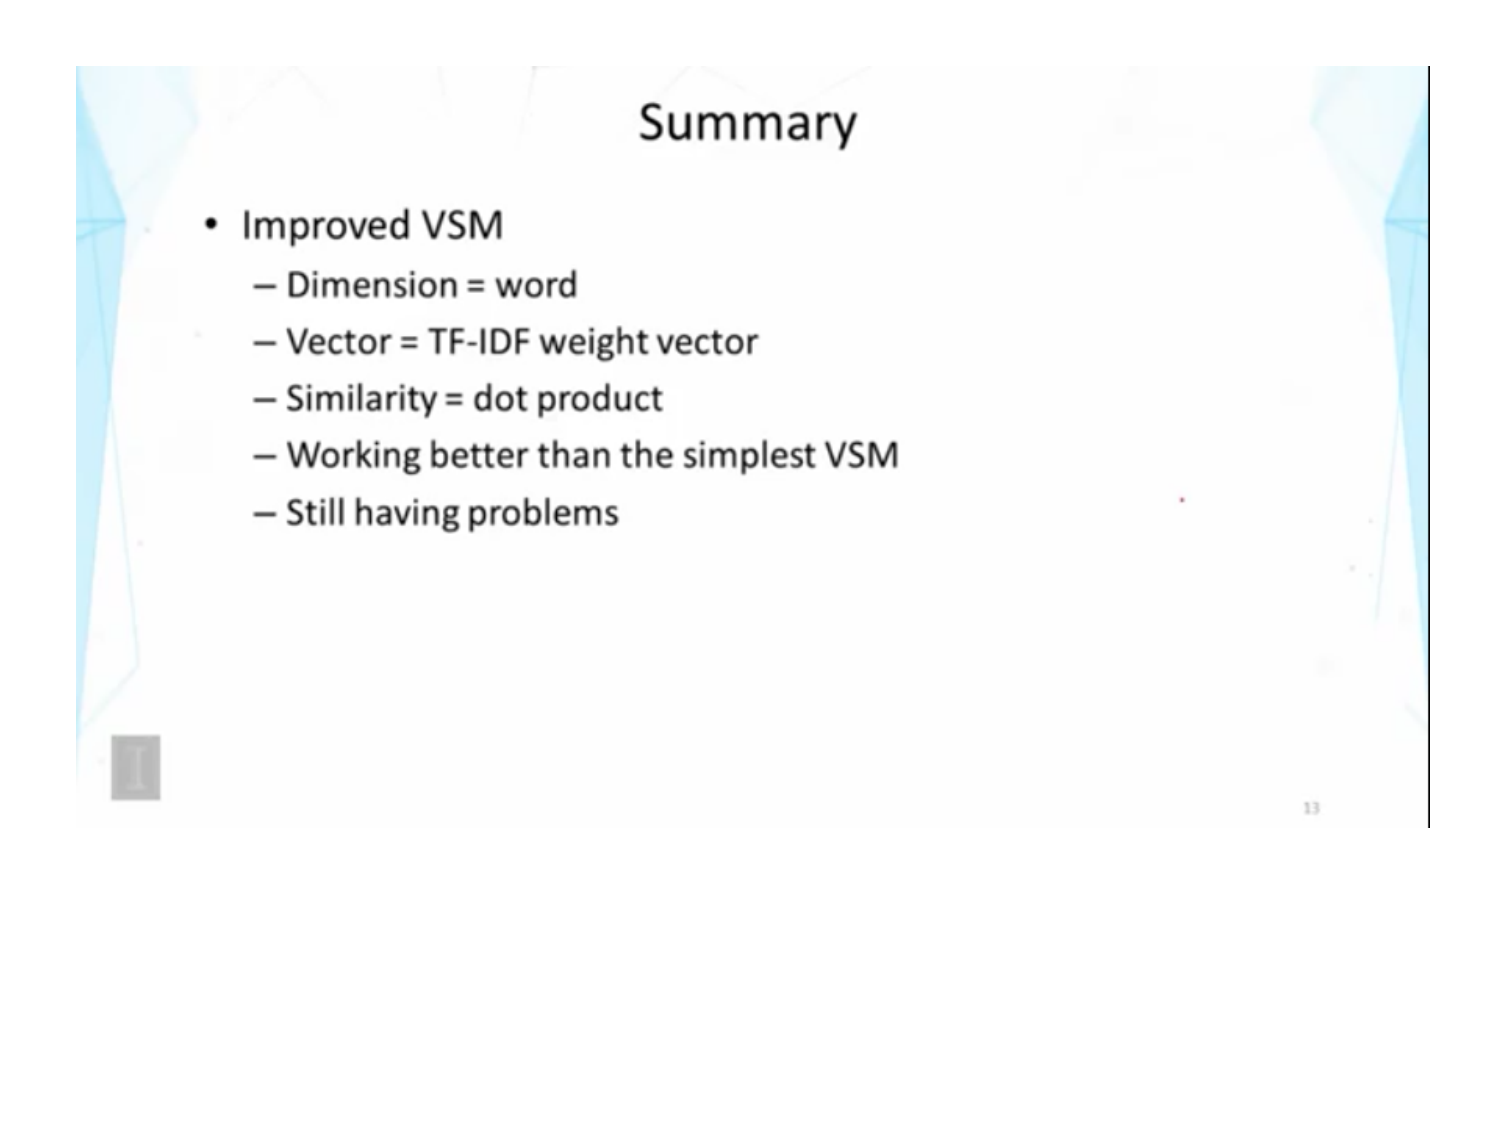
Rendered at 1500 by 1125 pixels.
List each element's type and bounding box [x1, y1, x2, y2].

picture [76, 66, 1431, 828]
